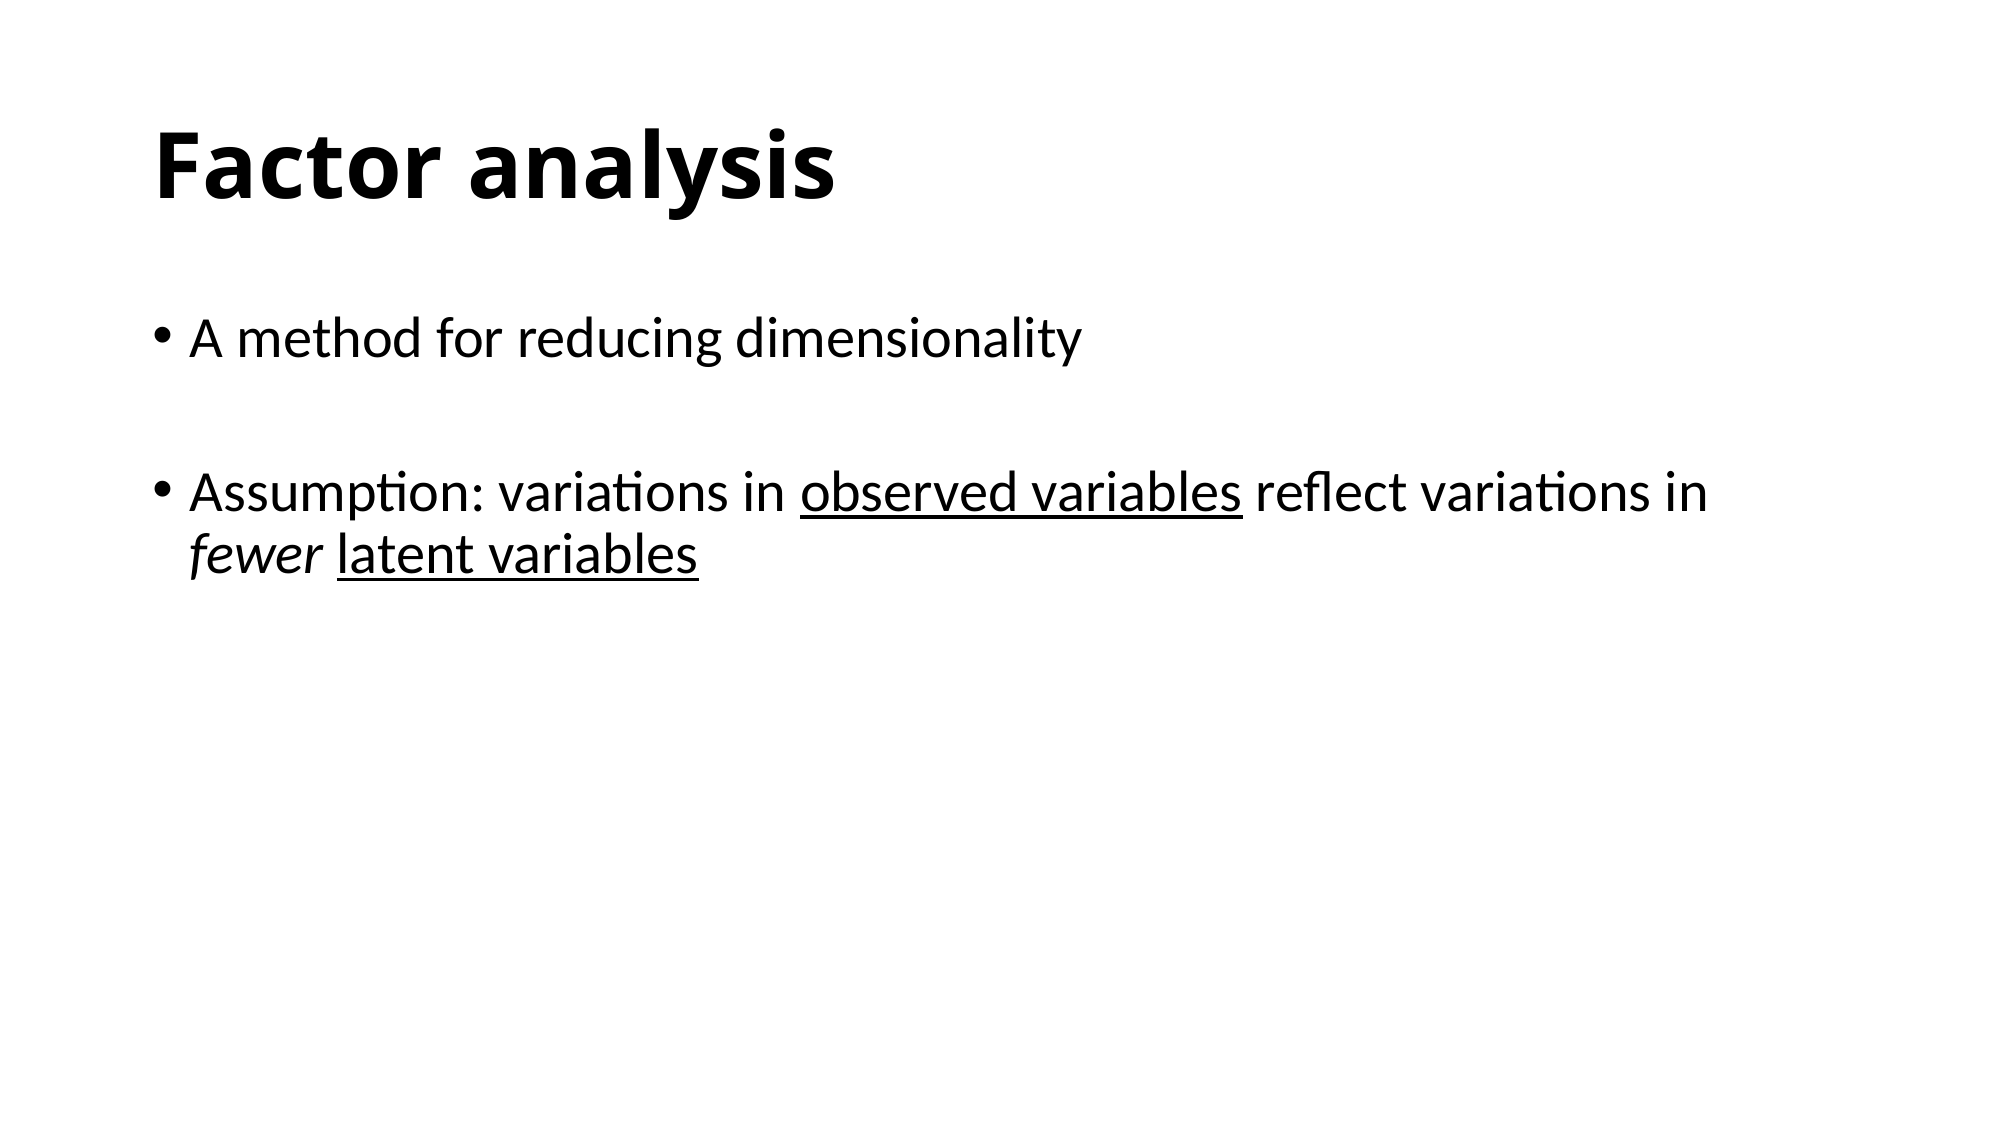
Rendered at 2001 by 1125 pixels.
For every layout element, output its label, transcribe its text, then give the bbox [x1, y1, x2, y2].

title Factor analysis [137, 59, 1863, 278]
list A method for reducing dimensionality Assumption: variations in observed variables reflect variations in fewer latent variables [137, 299, 1863, 1014]
